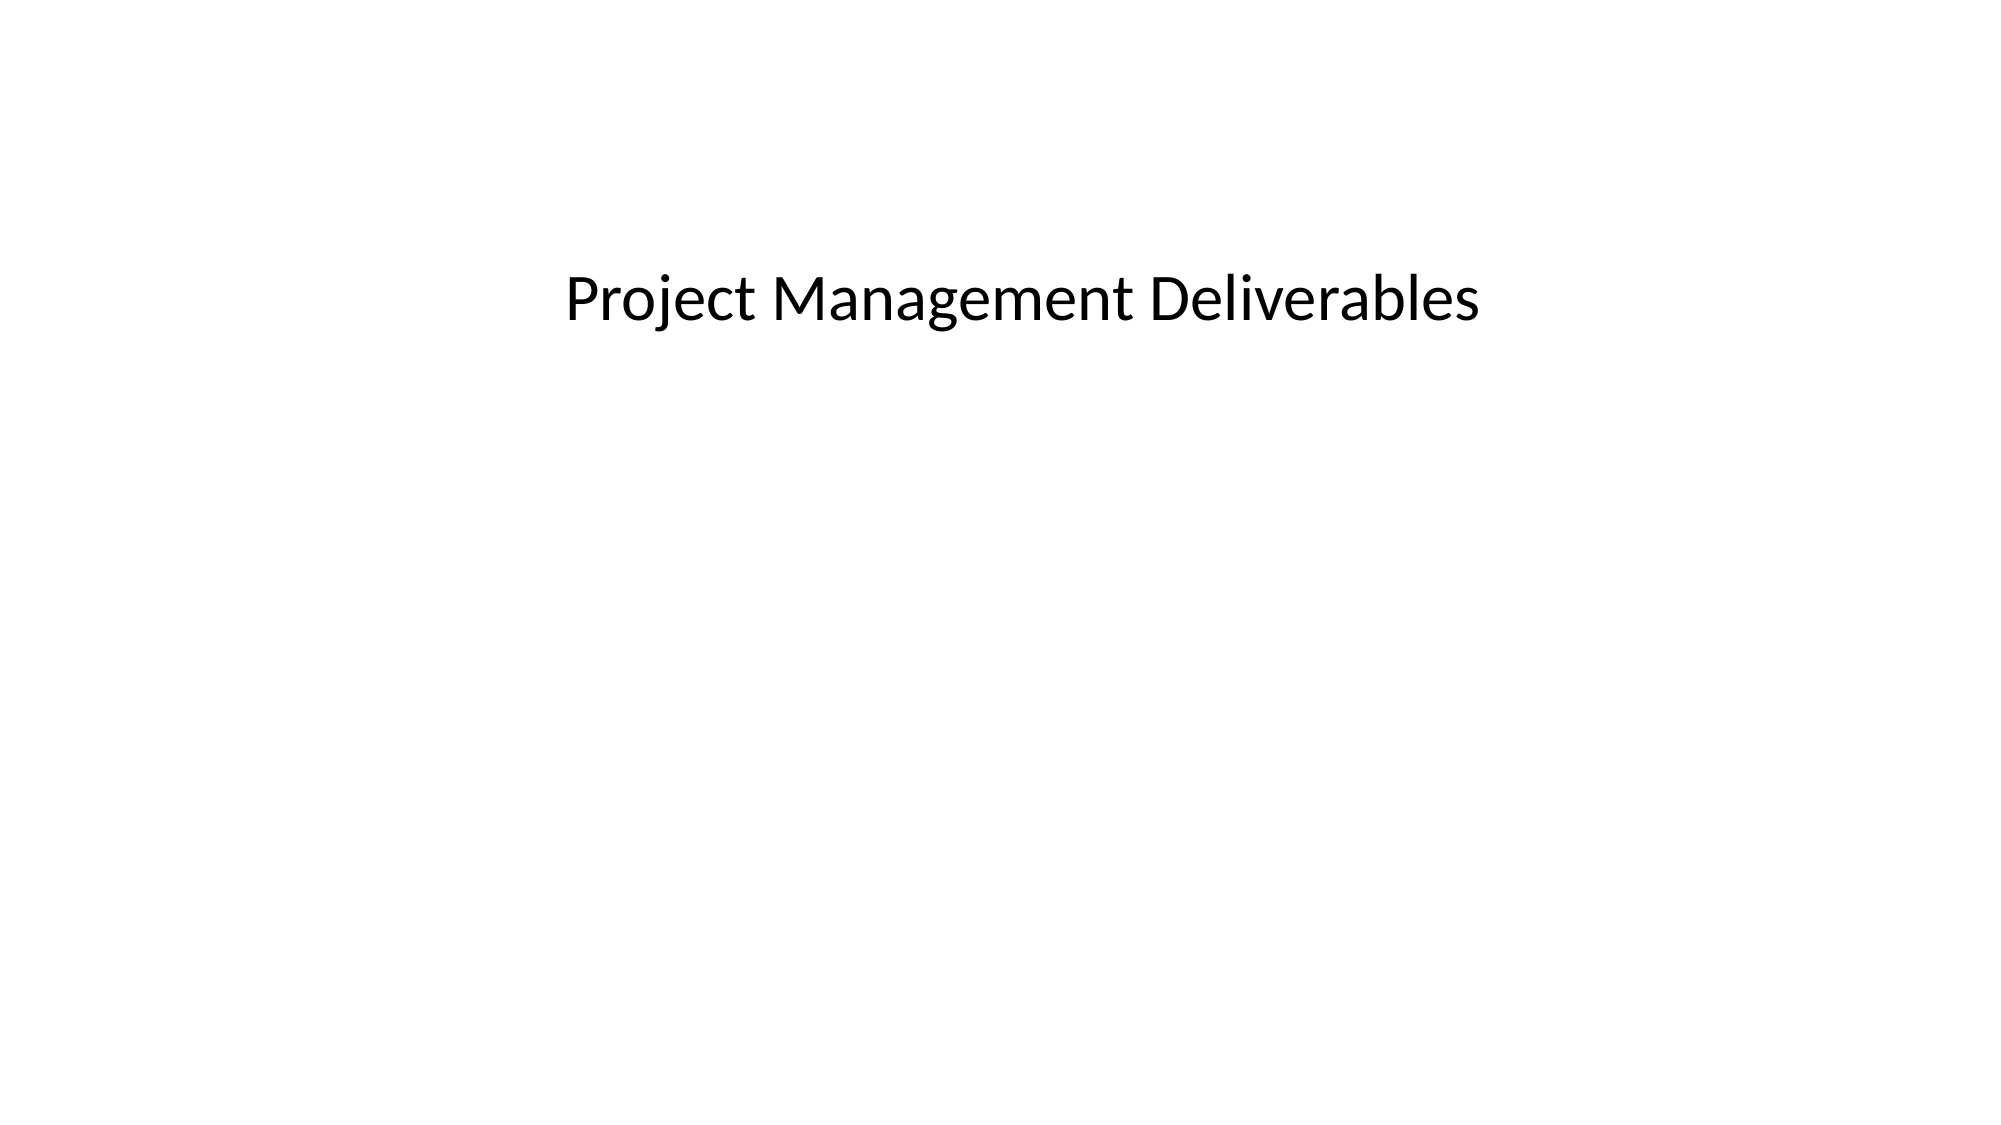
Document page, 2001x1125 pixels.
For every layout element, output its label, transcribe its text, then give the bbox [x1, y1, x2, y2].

text_box Project Management Deliverables [393, 246, 1654, 342]
